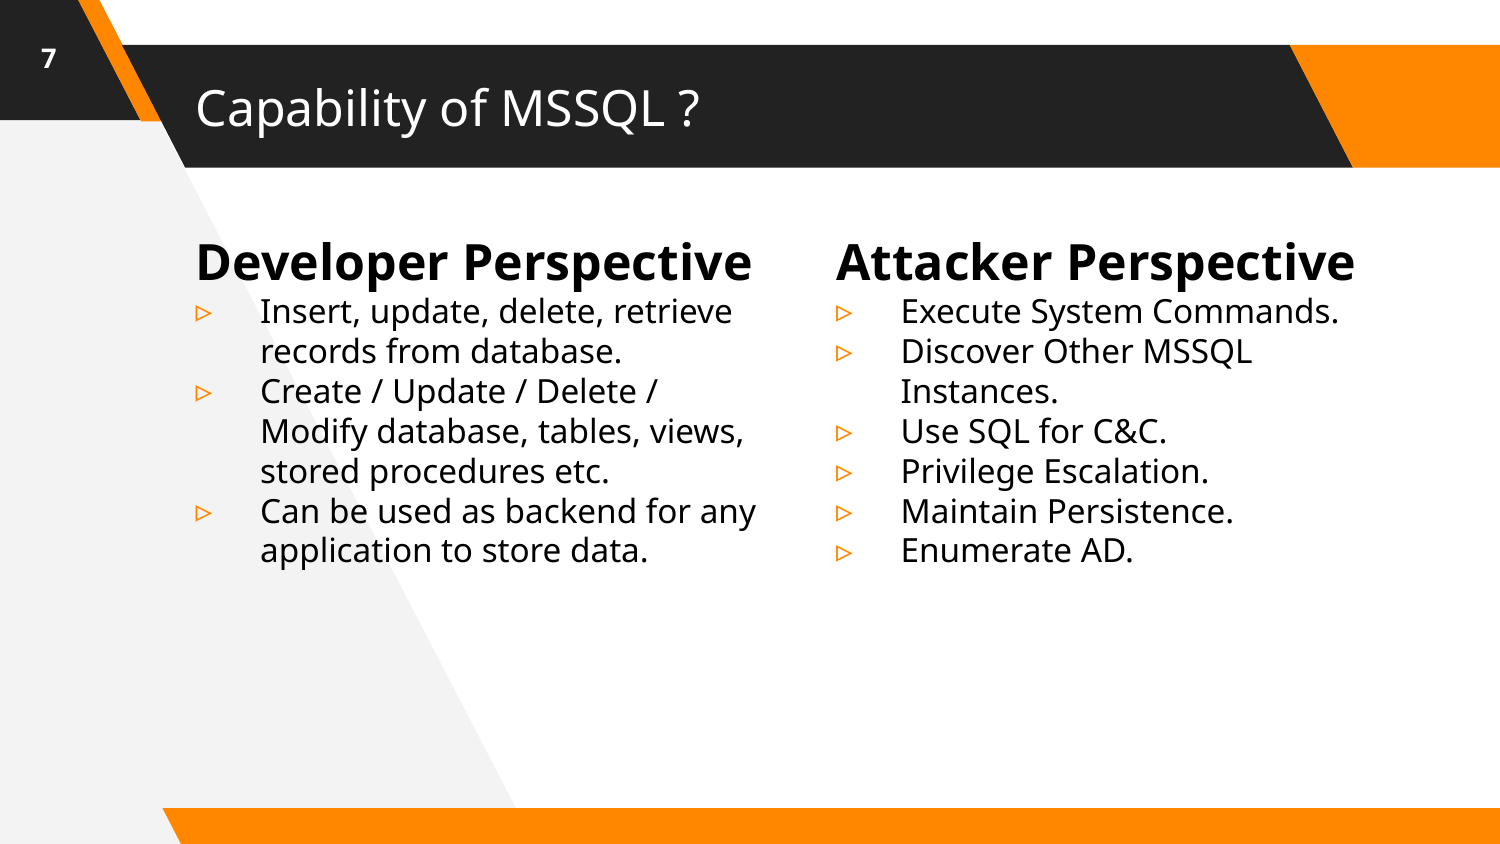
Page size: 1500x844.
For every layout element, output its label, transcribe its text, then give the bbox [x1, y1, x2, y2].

slide_number 7 [0, 0, 98, 121]
list Attacker Perspective Execute System Commands. Discover Other MSSQL Instances. Use SQL for C&C. Privilege Escalation. Maintain Persistence. Enumerate AD. [821, 215, 1426, 796]
title Capability of MSSQL ? [180, 44, 1424, 168]
list Developer Perspective Insert, update, delete, retrieve records from database. Create / Update / Delete / Modify database, tables, views, stored procedures etc. Can be used as backend for any application to store data. [180, 215, 785, 796]
